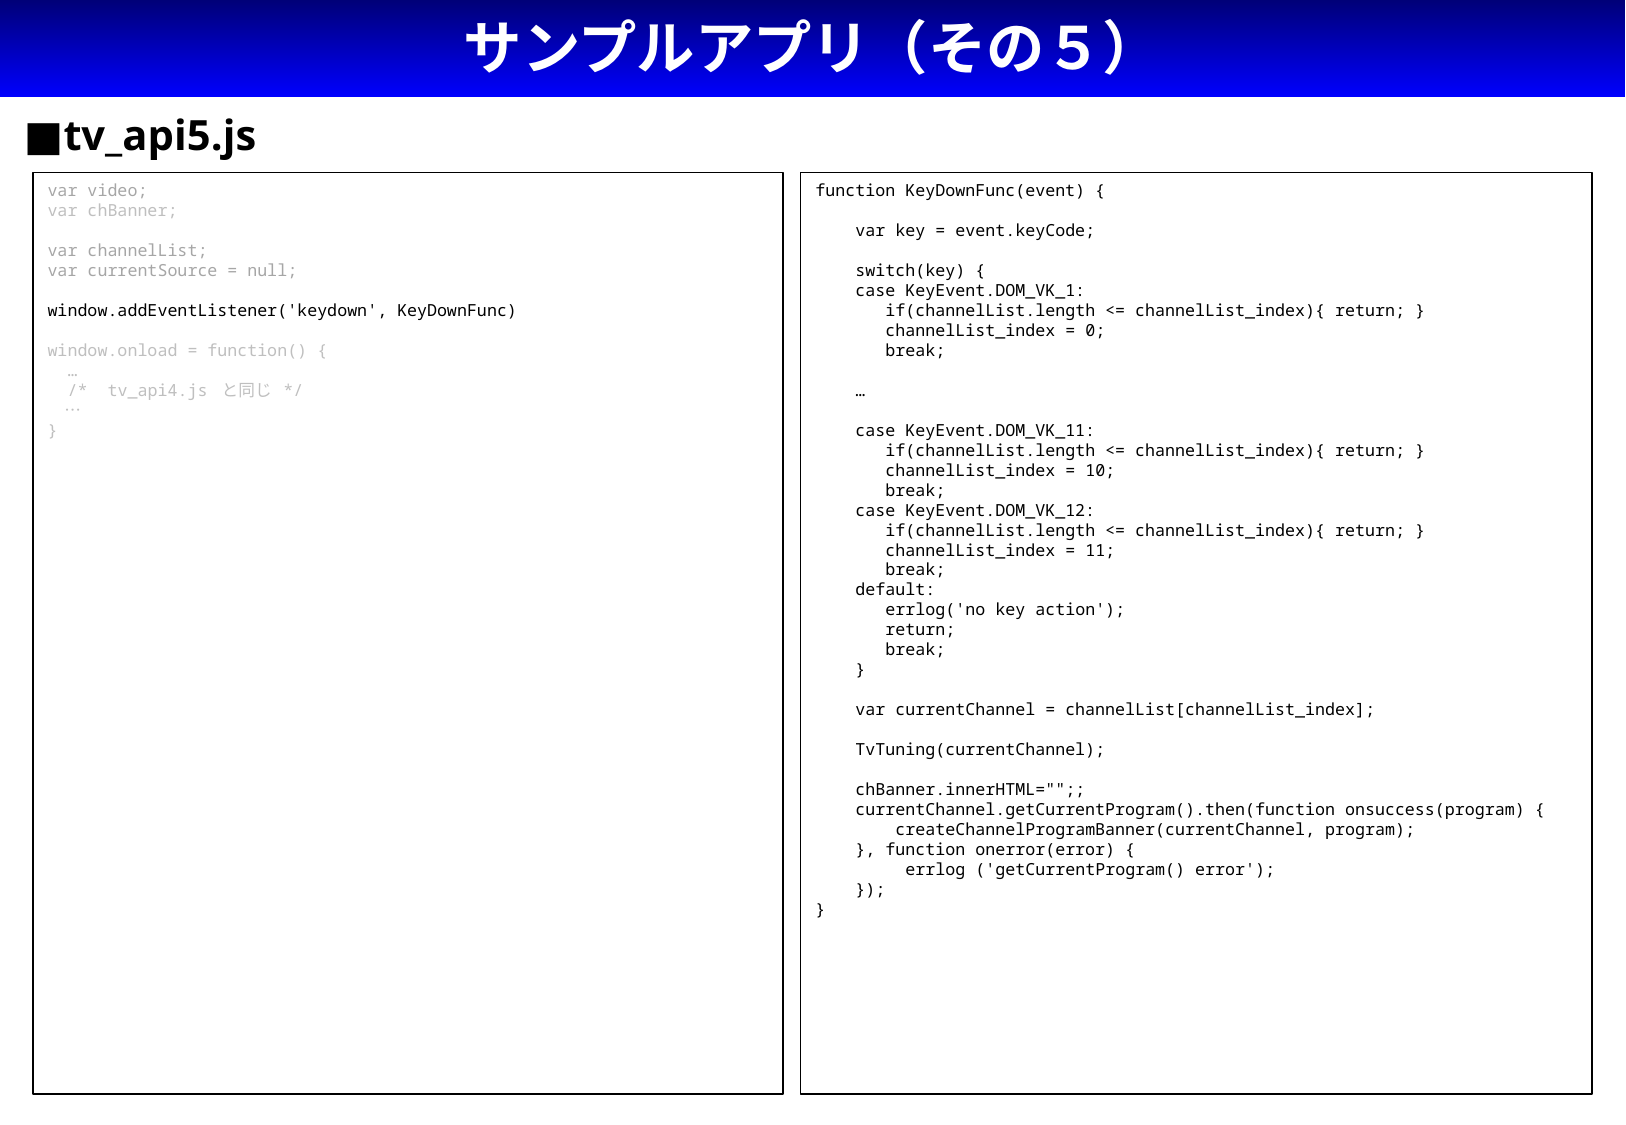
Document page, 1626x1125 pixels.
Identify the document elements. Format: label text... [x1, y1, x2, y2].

text_box var video; var chBanner; var channelList; var currentSource = null; window.addEventListener('keydown', KeyDownFunc) window.onload = function() { … /* tv_api4.js と同じ */ … } [31, 171, 785, 1096]
title サンプルアプリ（その５） [91, 10, 1534, 83]
text_box function KeyDownFunc(event) { var key = event.keyCode; switch(key) { case KeyEvent.DOM_VK_1: if(channelList.length <= channelList_index){ return; } channelList_index = 0; break; … case KeyEvent.DOM_VK_11: if(channelList.length <= channelList_index){ return; } channelList_index = 10; break; case KeyEvent.DOM_VK_12: if(channelList.length <= channelList_index){ return; } channelList_index = 11; break; default: errlog('no key action'); return; break; } var currentChannel = channelList[channelList_index]; TvTuning(currentChannel); chBanner.innerHTML="";; currentChannel.getCurrentProgram().then(function onsuccess(program) { createChannelProgramBanner(currentChannel, program); }, function onerror(error) { errlog ('getCurrentProgram() error'); }); } [799, 171, 1594, 1096]
text_box ■tv_api5.js [9, 101, 364, 167]
